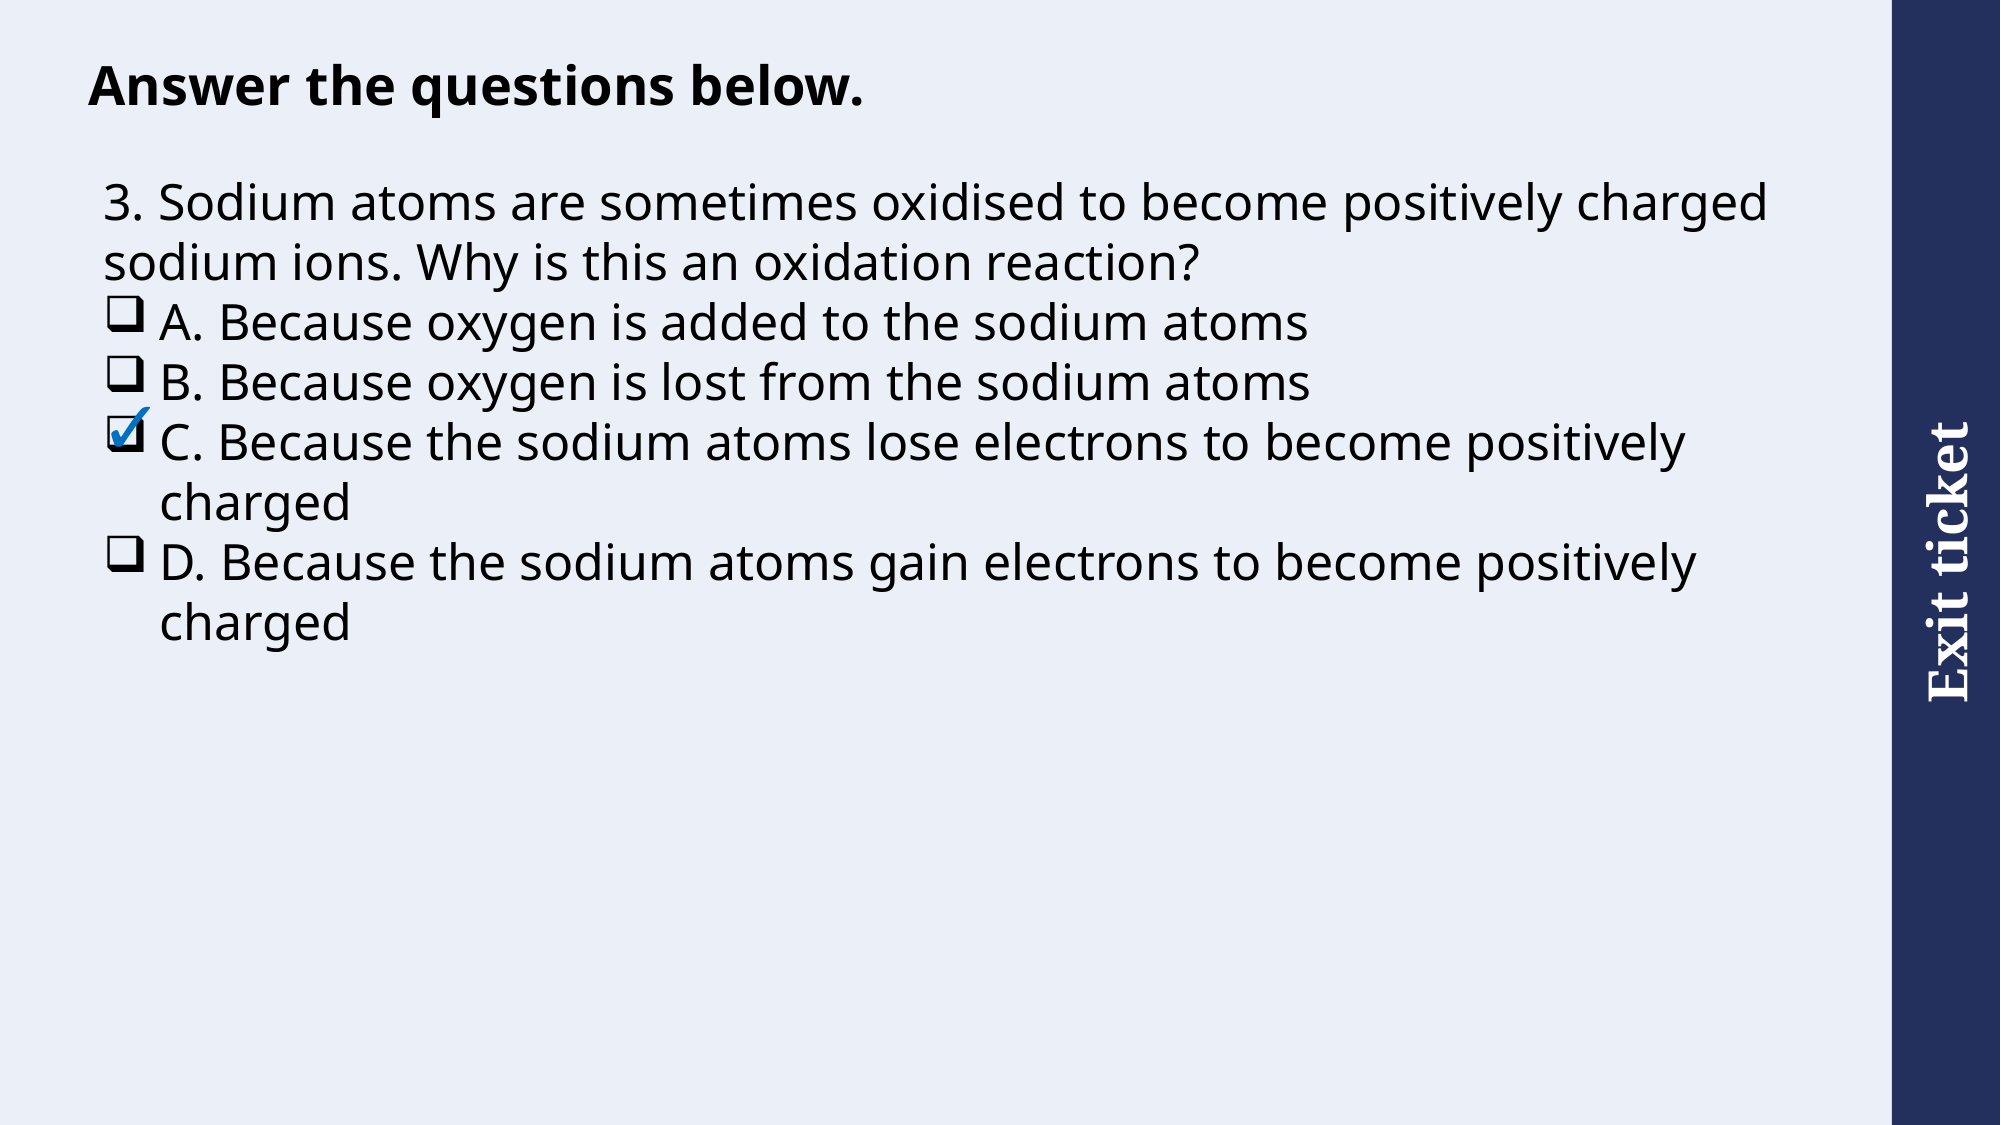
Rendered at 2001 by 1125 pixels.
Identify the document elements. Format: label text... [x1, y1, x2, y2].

text_box ✓ [85, 372, 179, 477]
text_box 3. Sodium atoms are sometimes oxidised to become positively charged sodium ions. Why is this an oxidation reaction? A. Because oxygen is added to the sodium atoms B. Because oxygen is lost from the sodium atoms C. Because the sodium atoms lose electrons to become positively charged D. Because the sodium atoms gain electrons to become positively charged [88, 163, 1831, 659]
title Answer the questions below. [88, 0, 1831, 118]
